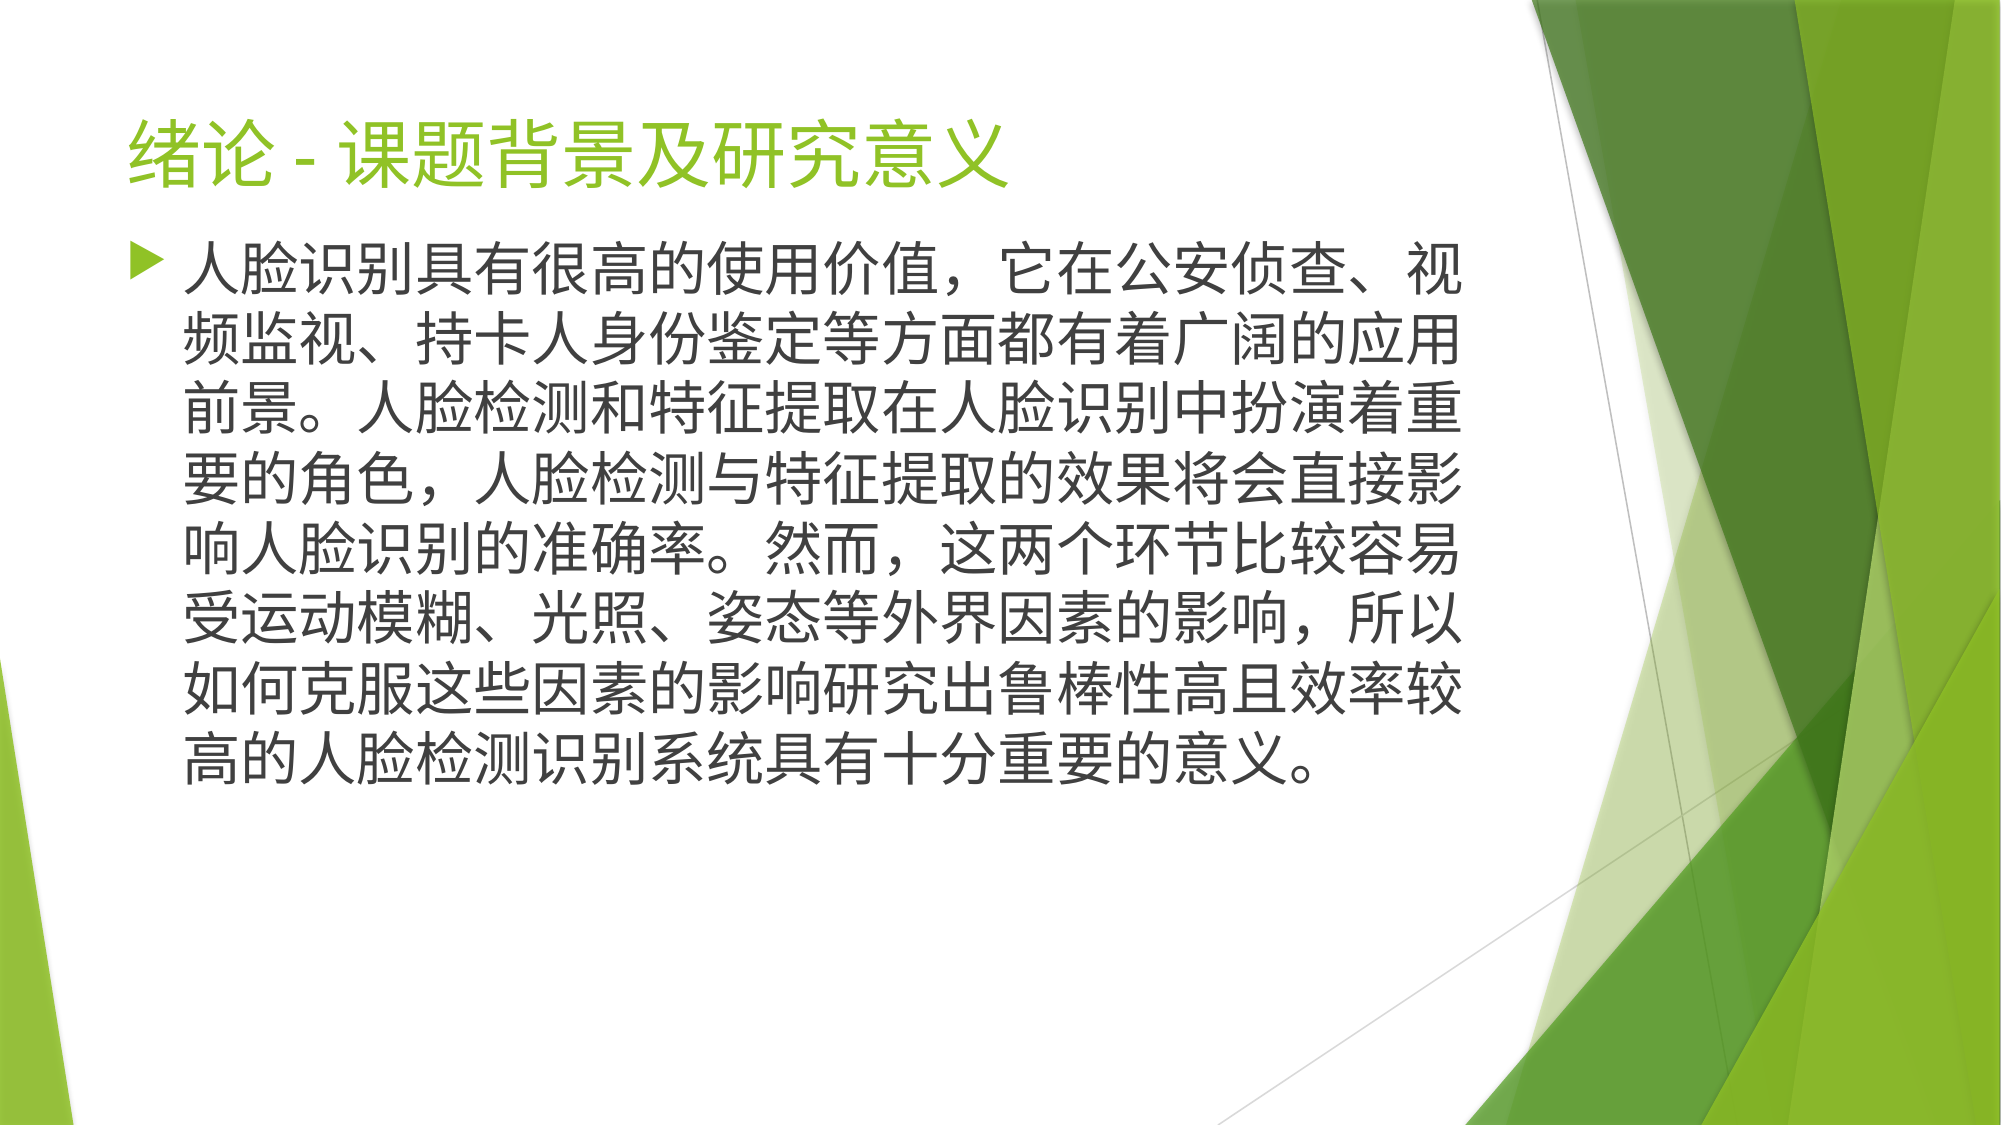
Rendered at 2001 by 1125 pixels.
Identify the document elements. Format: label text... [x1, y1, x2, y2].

title 绪论-课题背景及研究意义 [111, 99, 1522, 224]
list 人脸识别具有很高的使用价值，它在公安侦查、视频监视、持卡人身份鉴定等方面都有着广阔的应用前景。人脸检测和特征提取在人脸识别中扮演着重要的角色，人脸检测与特征提取的效果将会直接影响人脸识别的准确率。然而，这两个环节比较容易受运动模糊、光照、姿态等外界因素的影响，所以如何克服这些因素的影响研究出鲁棒性高且效率较高的人脸检测识别系统具有十分重要的意义。 [111, 224, 1522, 992]
